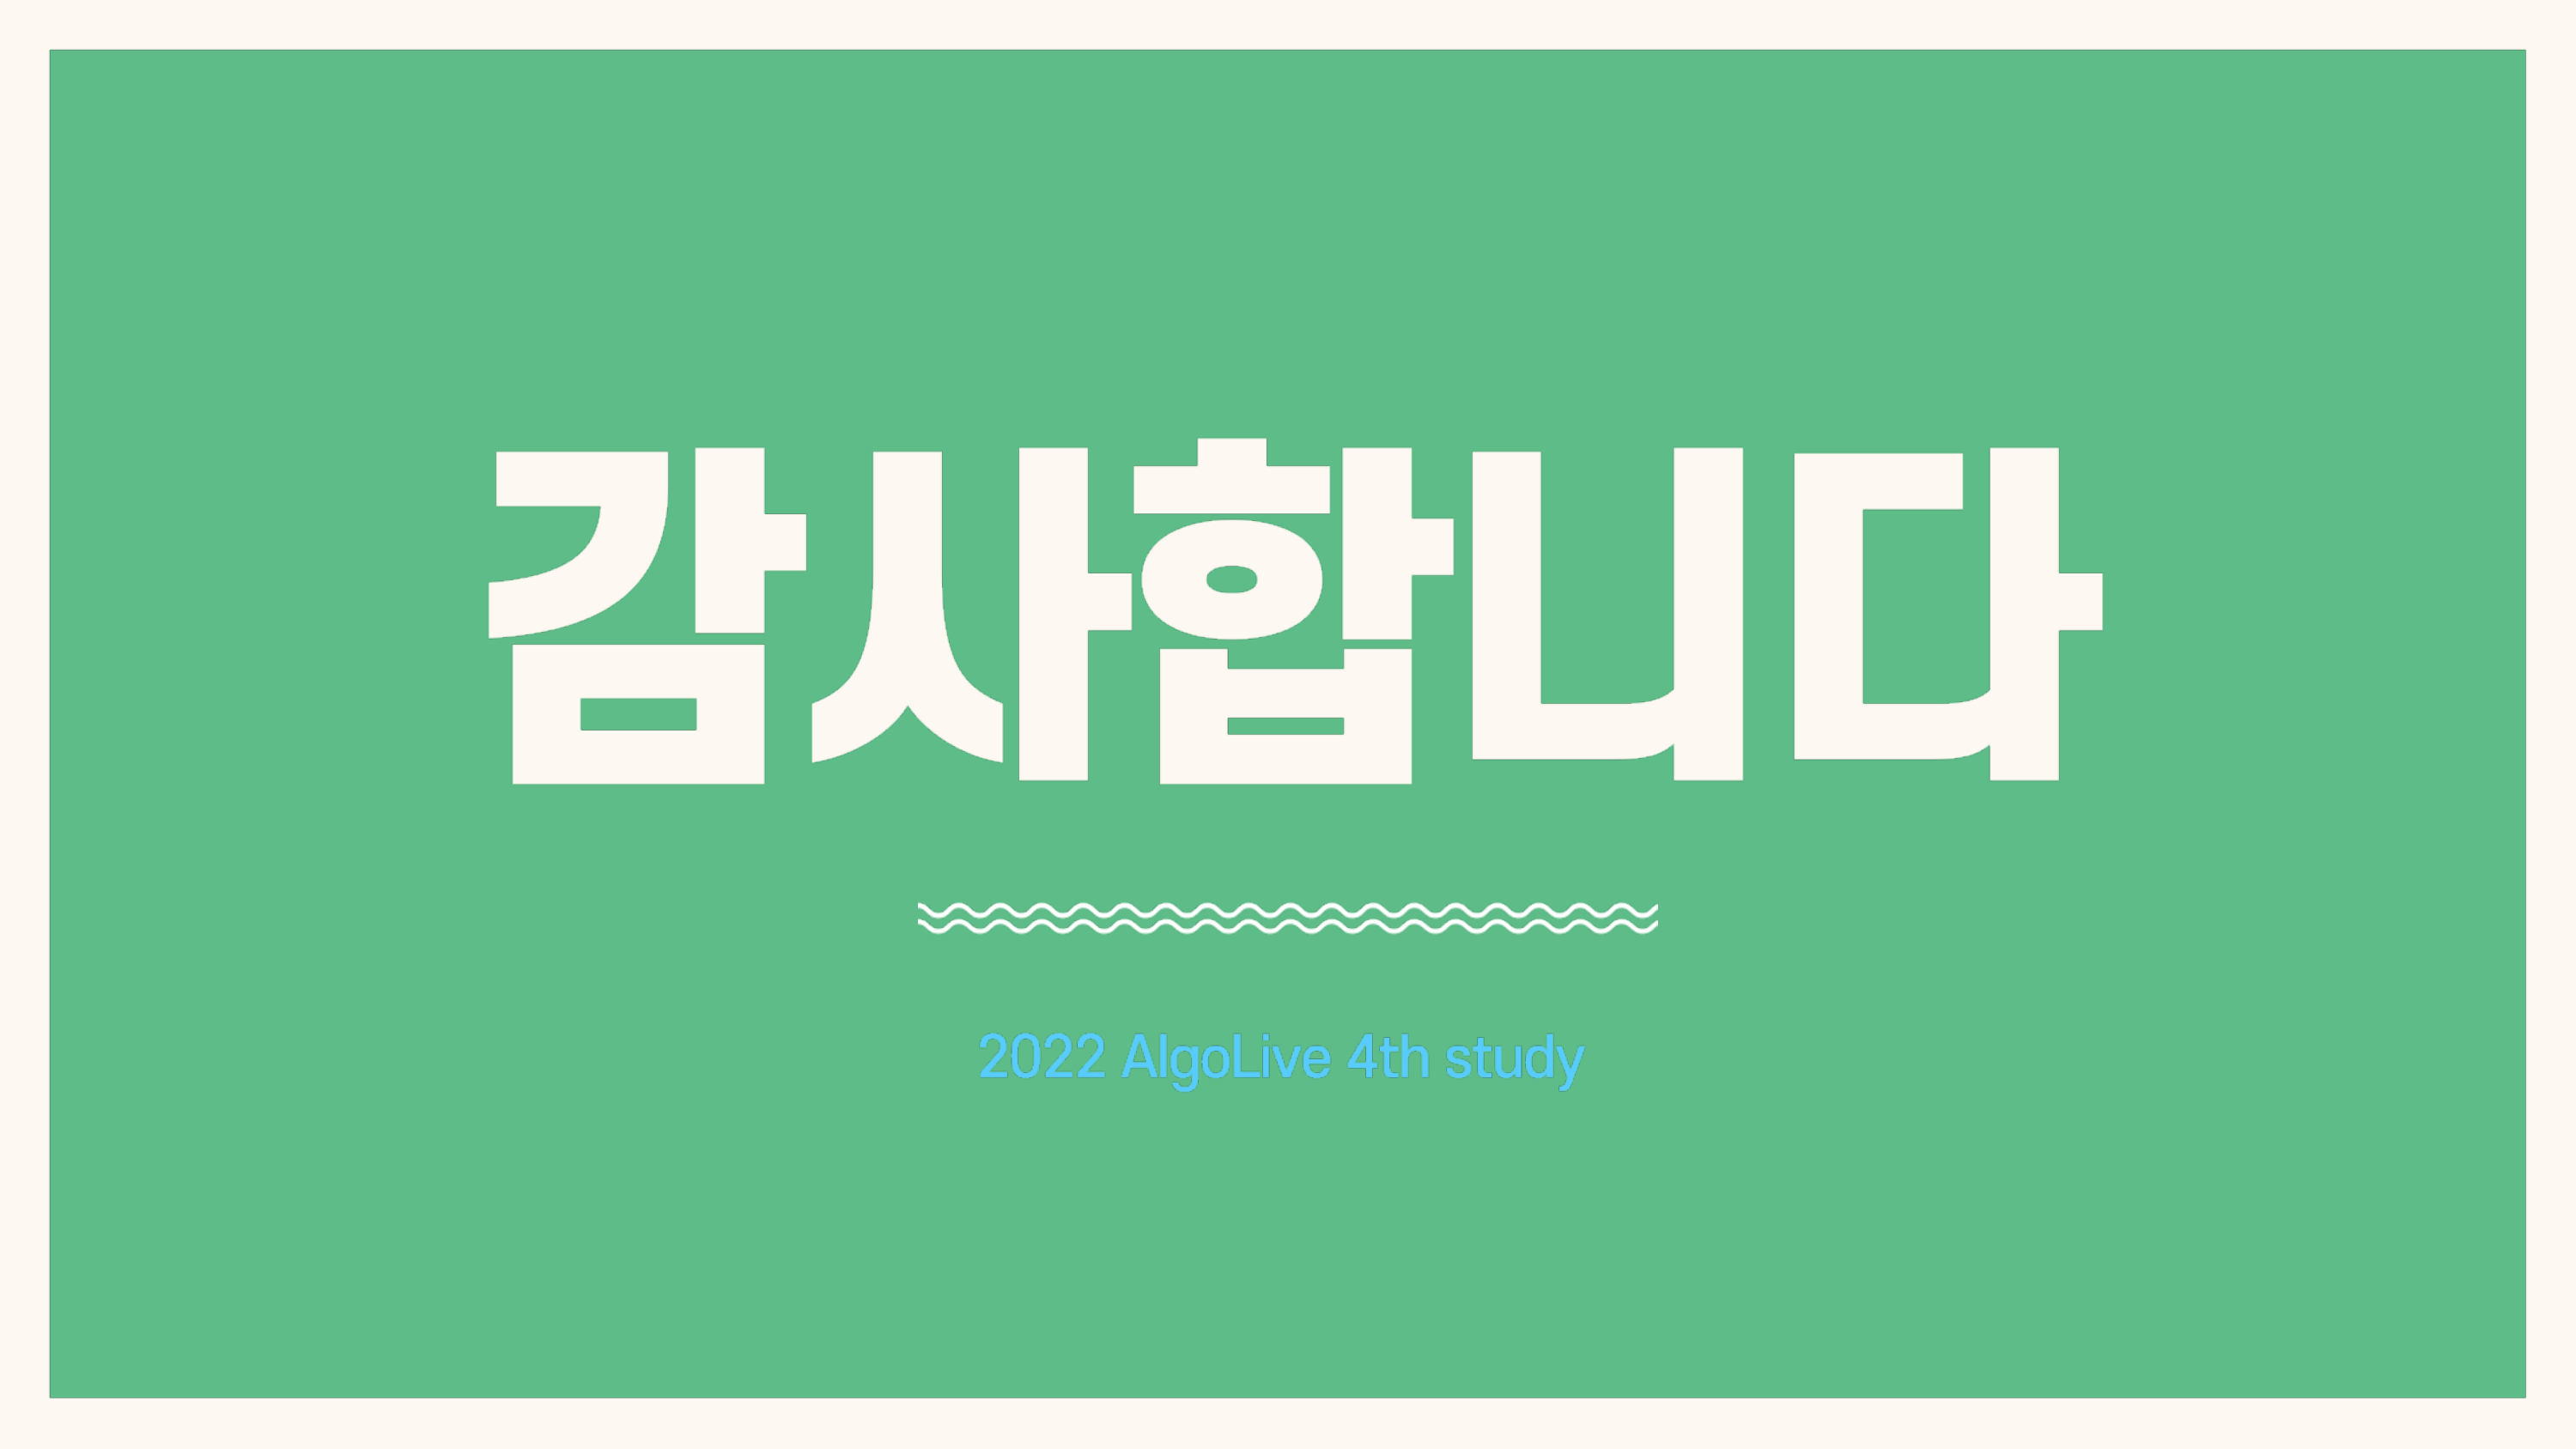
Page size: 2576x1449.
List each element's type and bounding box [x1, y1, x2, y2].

text_box [918, 919, 1658, 937]
picture [804, 1009, 1613, 1119]
text_box [0, 0, 2576, 1449]
text_box [918, 902, 1658, 919]
picture [319, 314, 2264, 943]
